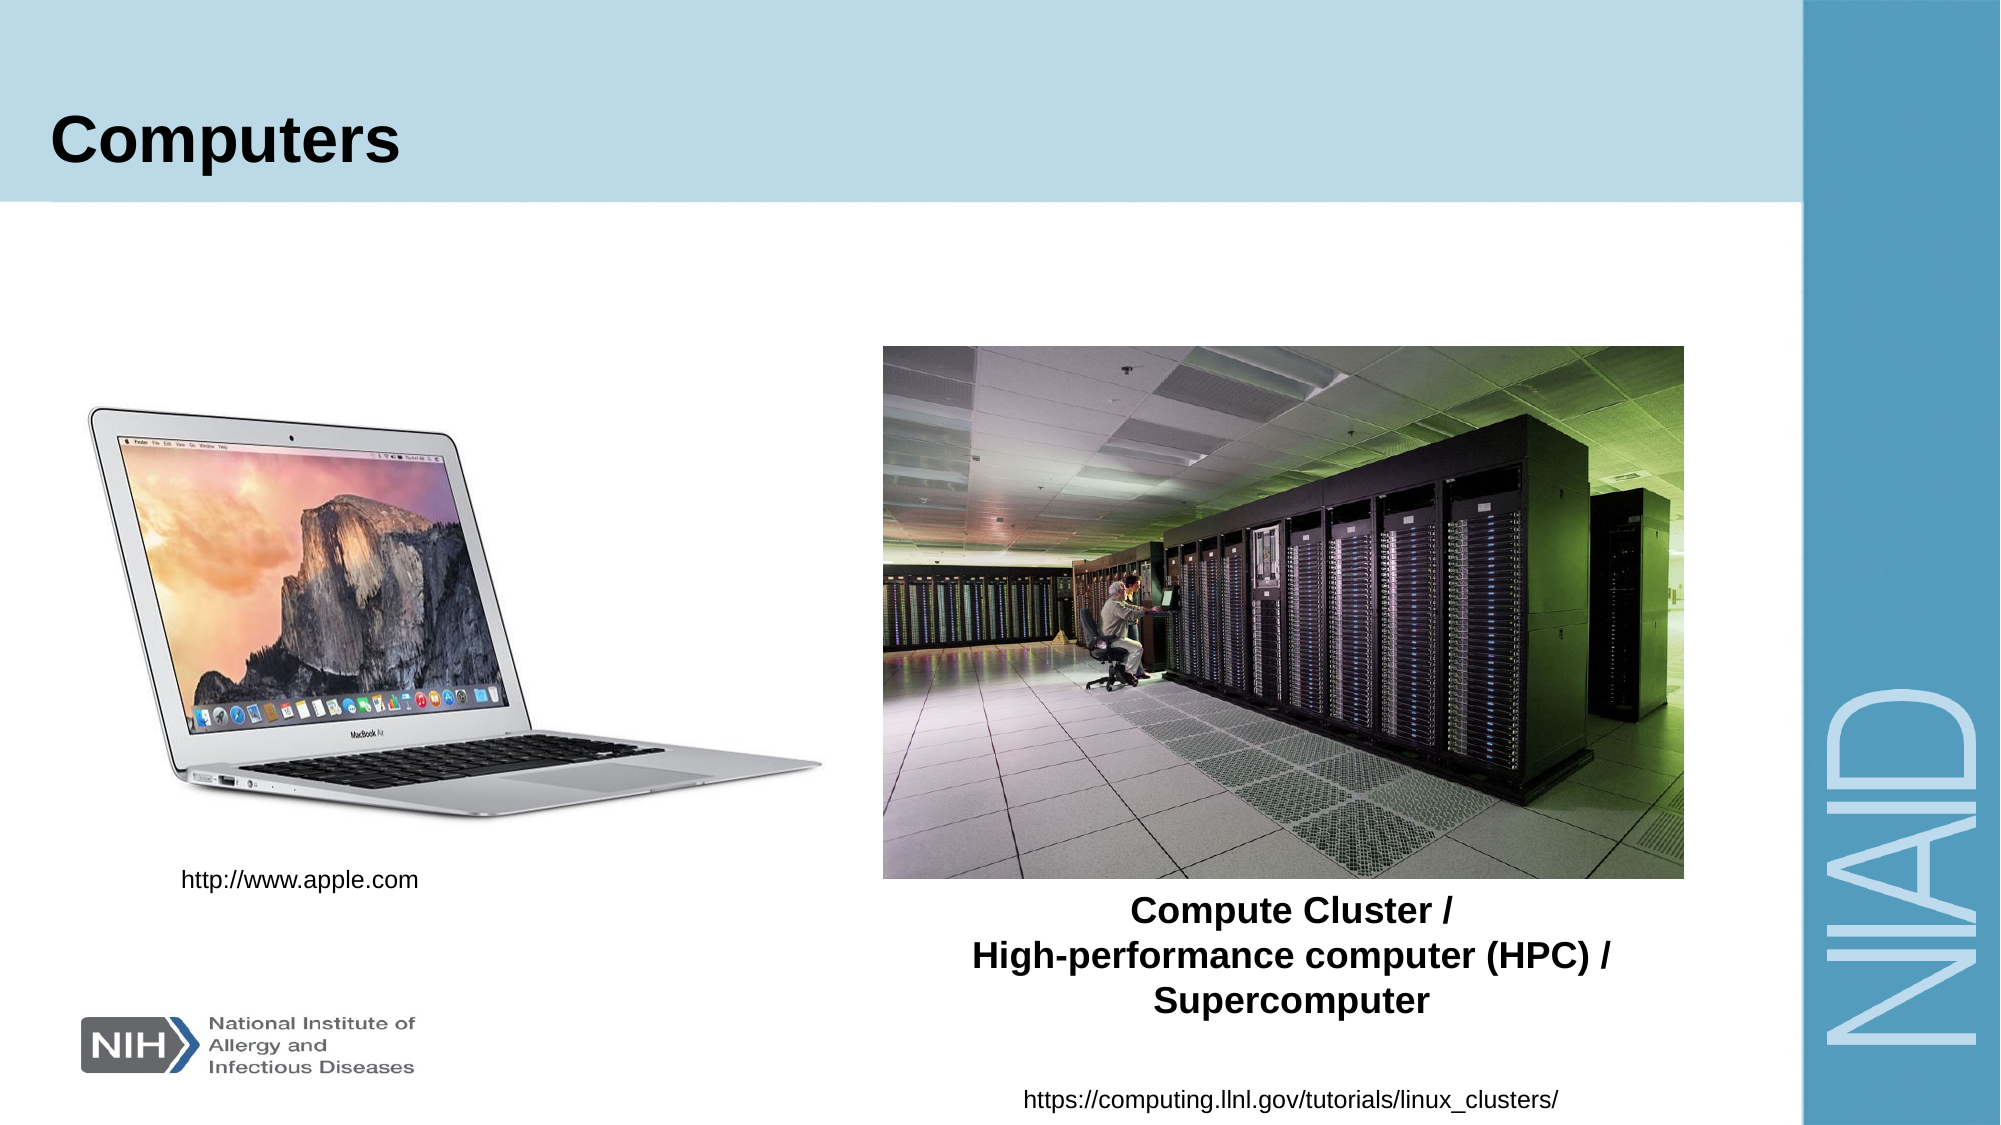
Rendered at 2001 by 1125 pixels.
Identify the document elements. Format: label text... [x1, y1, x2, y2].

picture [0, 0, 2000, 1125]
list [49, 387, 851, 838]
text_box https://computing.llnl.gov/tutorials/linux_clusters/ [1008, 1076, 1576, 1122]
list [883, 346, 1684, 880]
text_box http://www.apple.com [166, 856, 435, 901]
title Computers [50, 25, 1700, 176]
text_box Compute Cluster / High-performance computer (HPC) / Supercomputer [957, 891, 1627, 1029]
